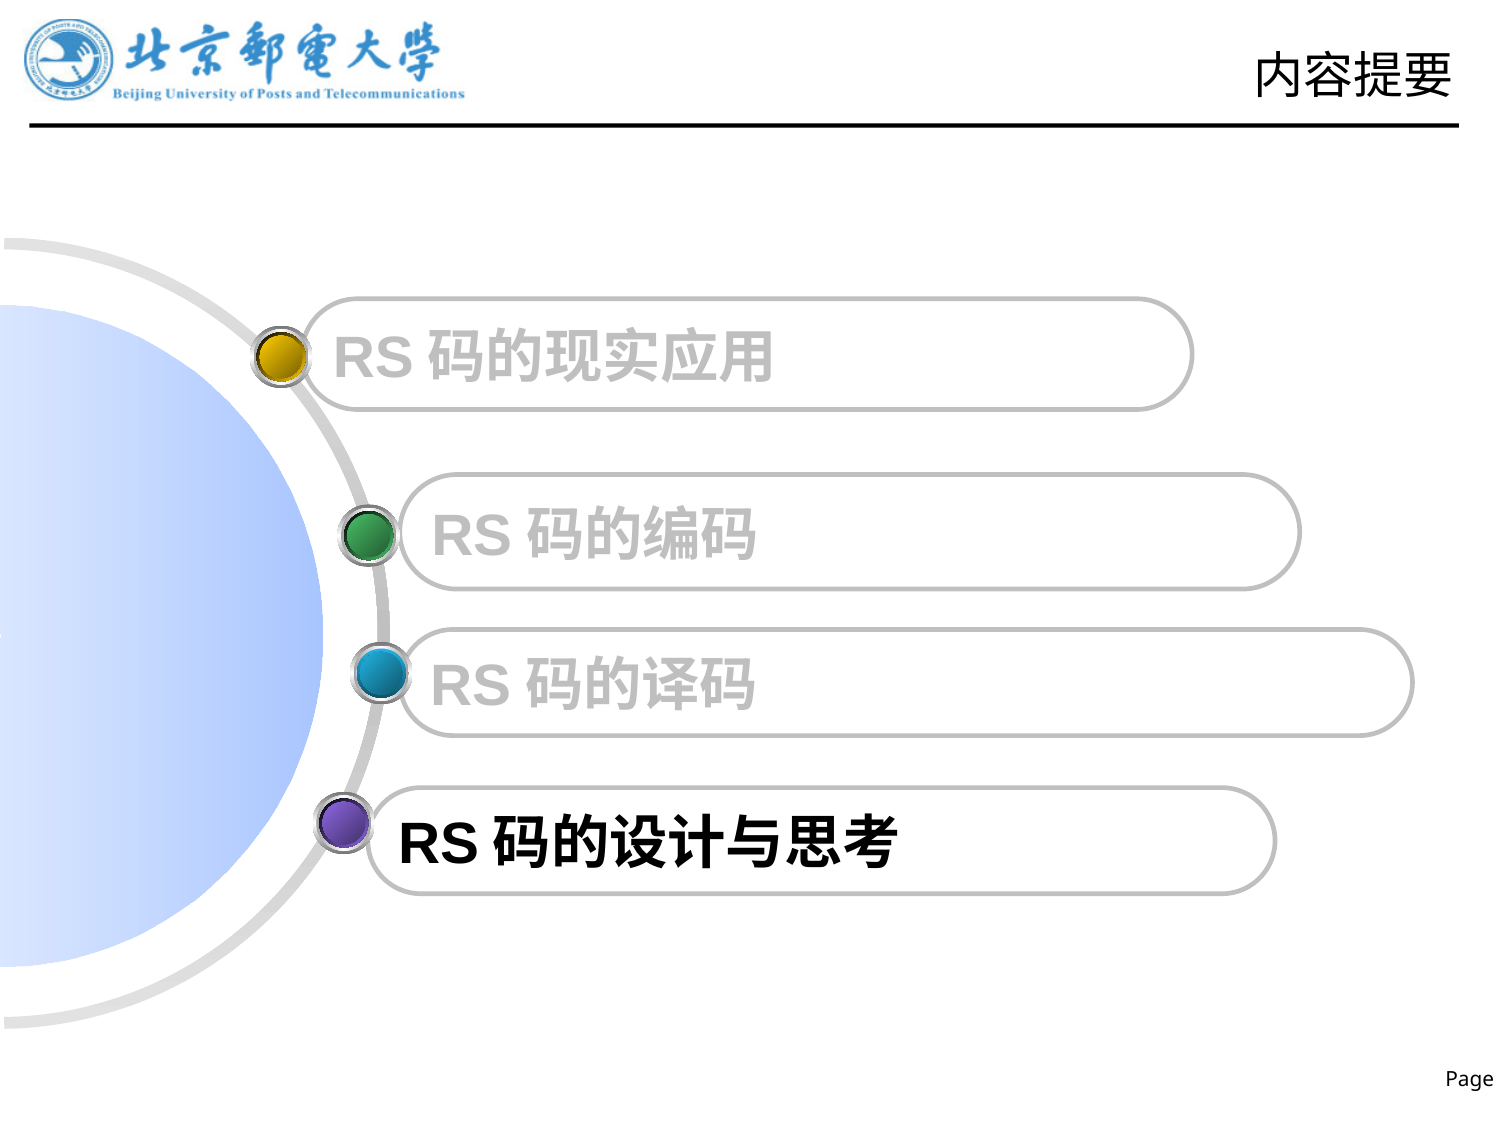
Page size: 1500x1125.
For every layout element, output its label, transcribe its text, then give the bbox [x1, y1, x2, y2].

text_box [4, 849, 323, 1029]
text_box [249, 325, 313, 389]
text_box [337, 504, 400, 567]
text_box [372, 567, 390, 641]
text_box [349, 641, 413, 705]
text_box RS码的编码 [400, 474, 1300, 590]
picture [23, 19, 467, 102]
text_box [0, 304, 322, 967]
text_box RS码的设计与思考 [369, 787, 1276, 894]
text_box [344, 705, 384, 791]
text_box [4, 237, 249, 345]
title 内容提要 [1091, 16, 1469, 130]
text_box RS码的译码 [404, 629, 1413, 736]
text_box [312, 791, 375, 855]
text_box [291, 389, 369, 504]
text_box RS码的现实应用 [310, 298, 1193, 410]
